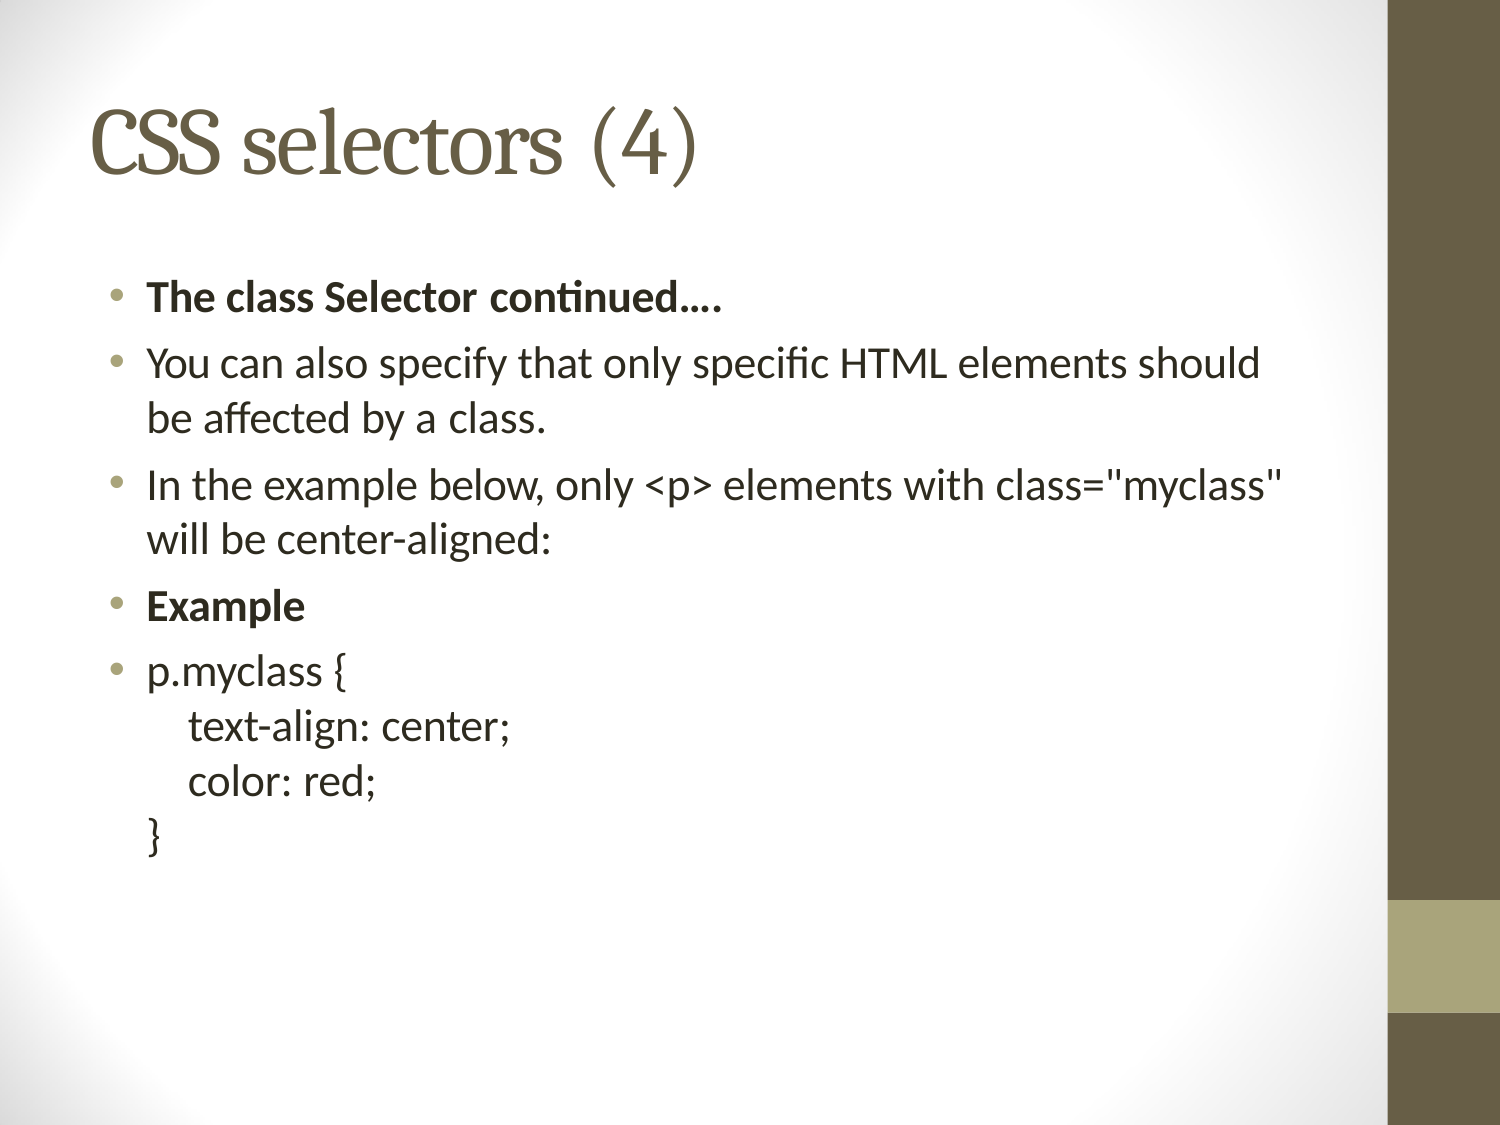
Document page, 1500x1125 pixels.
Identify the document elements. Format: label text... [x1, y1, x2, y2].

text_box The class Selector continued…. You can also specify that only specific HTML elements should be affected by a class. In the example below, only <p> elements with class="myclass" will be center-aligned: Example p.myclass { text-align: center; color: red; } [106, 253, 1325, 861]
title CSS selectors (4) [87, 76, 743, 267]
picture [0, 0, 1387, 1125]
